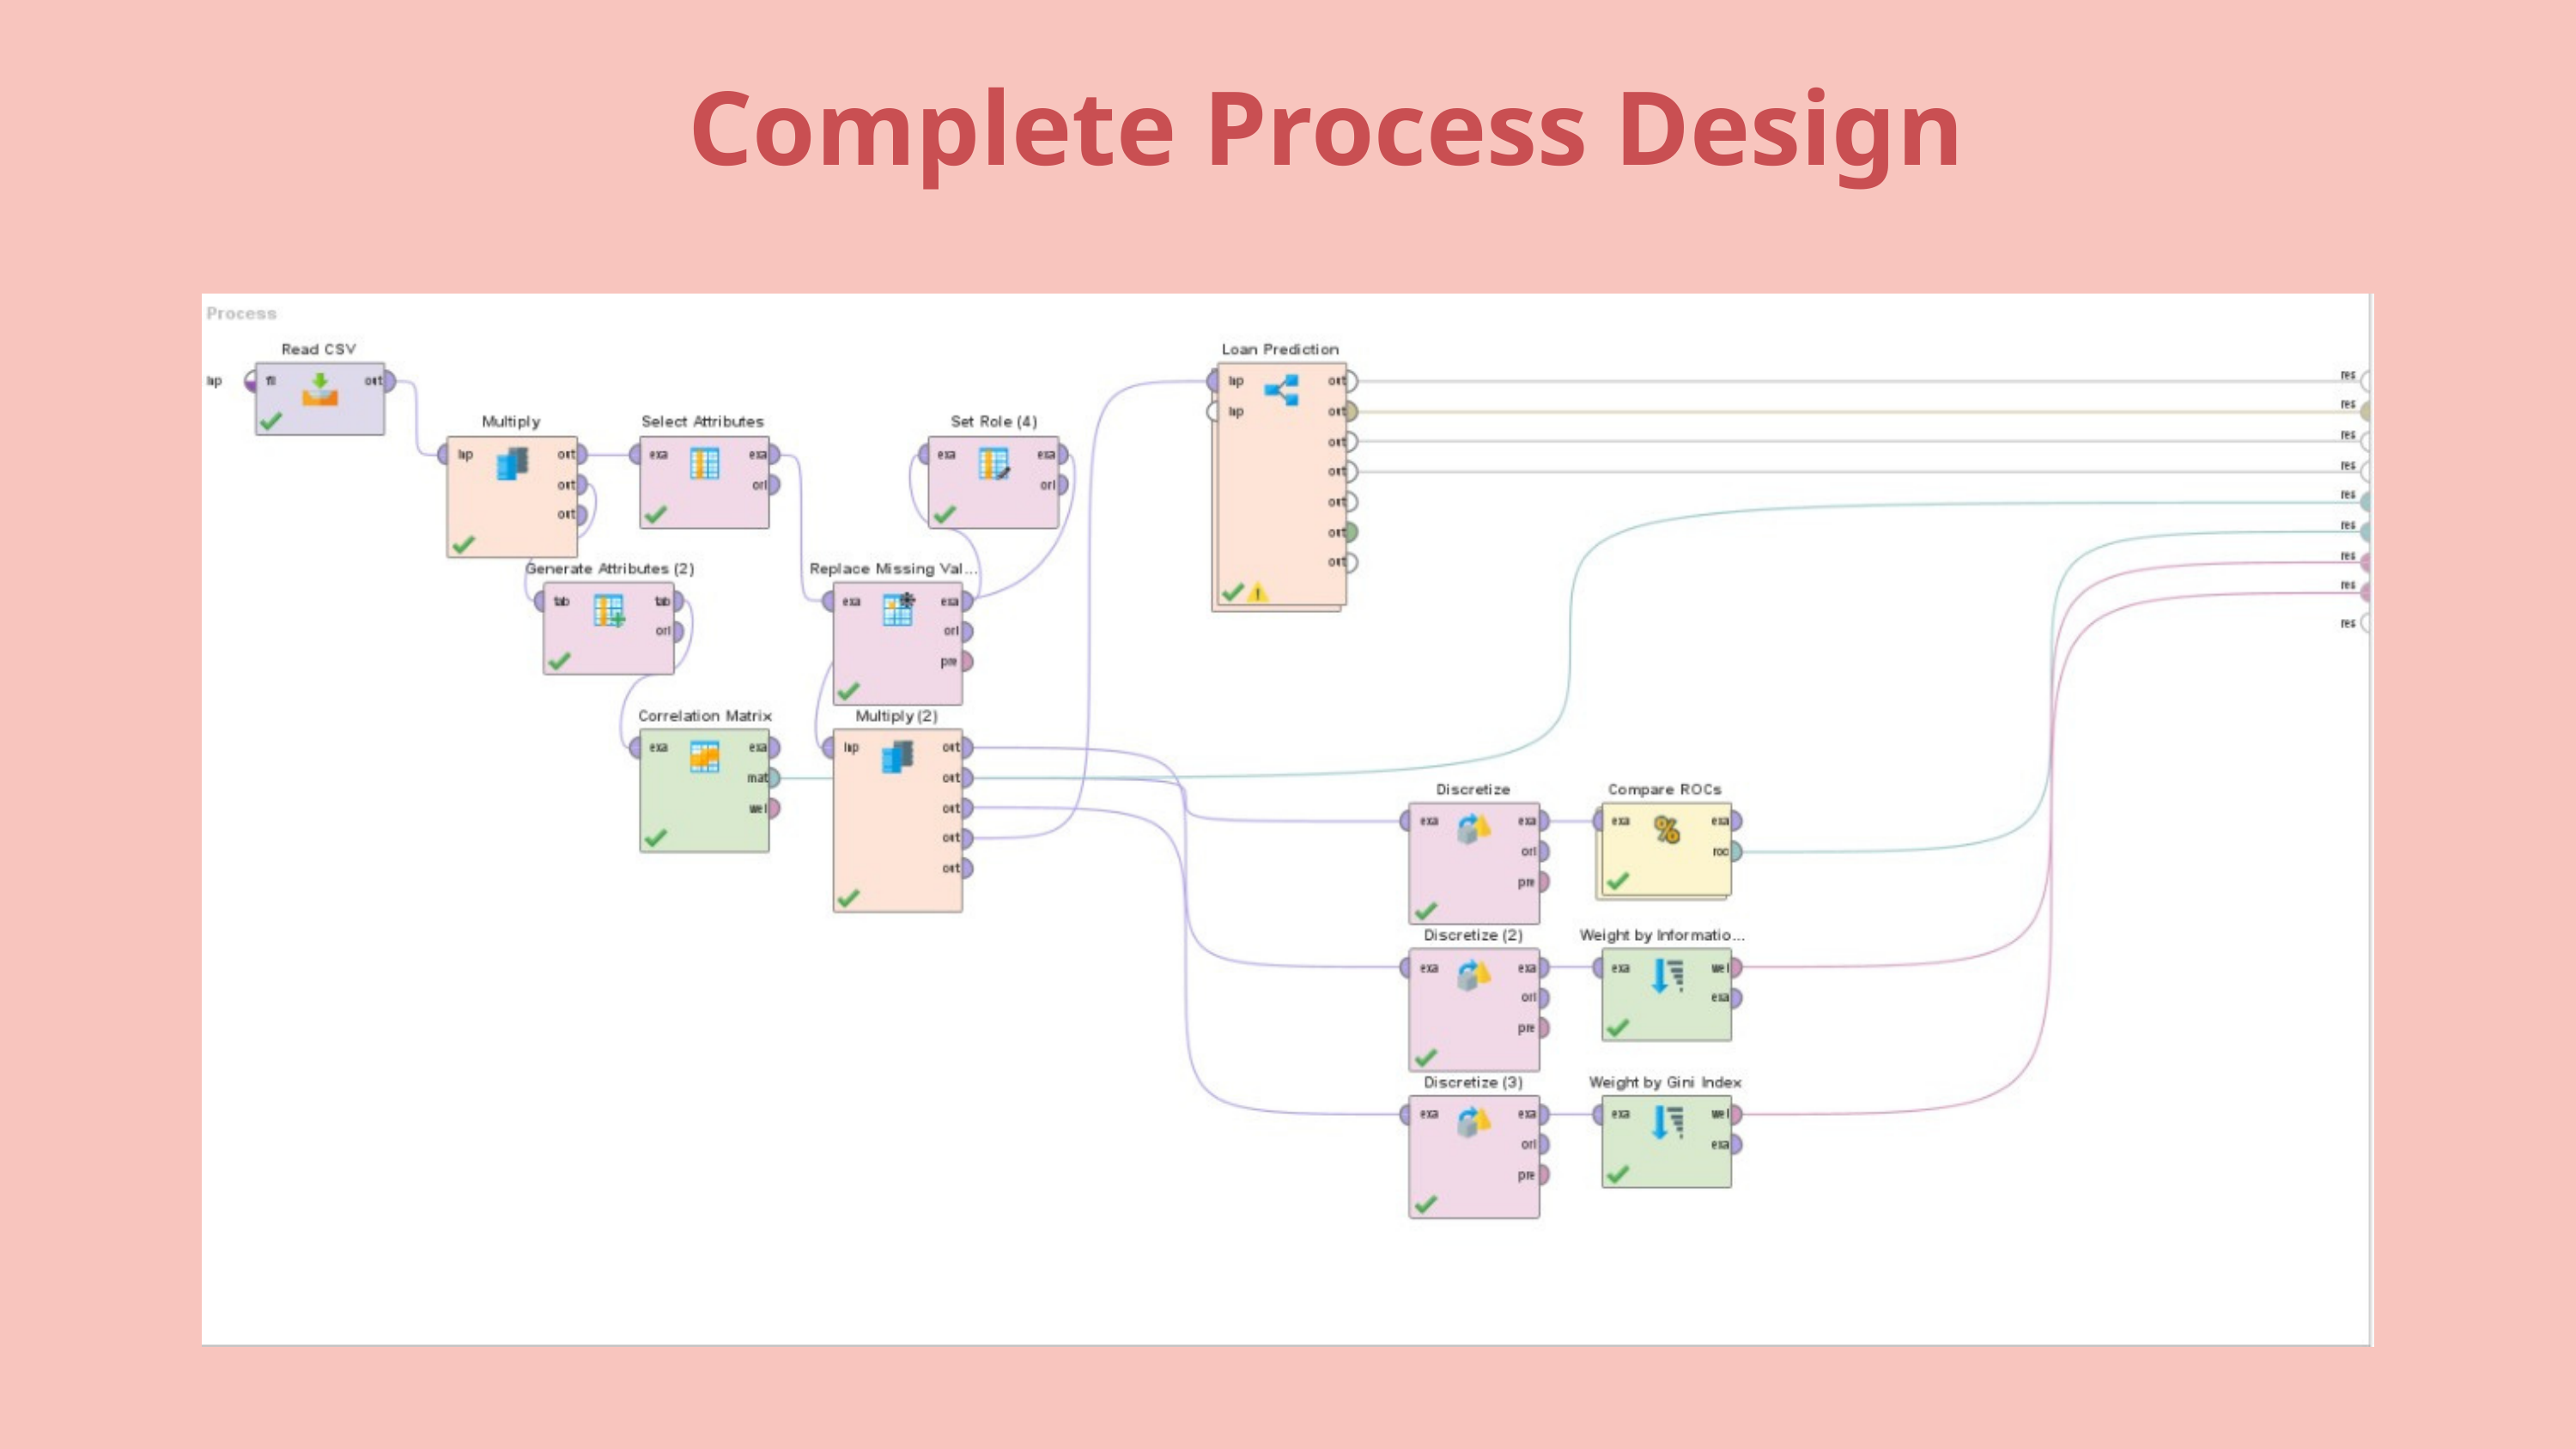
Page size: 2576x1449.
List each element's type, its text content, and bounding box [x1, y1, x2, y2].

text_box Complete Process Design [675, 53, 1978, 186]
text_box [202, 294, 2374, 1347]
